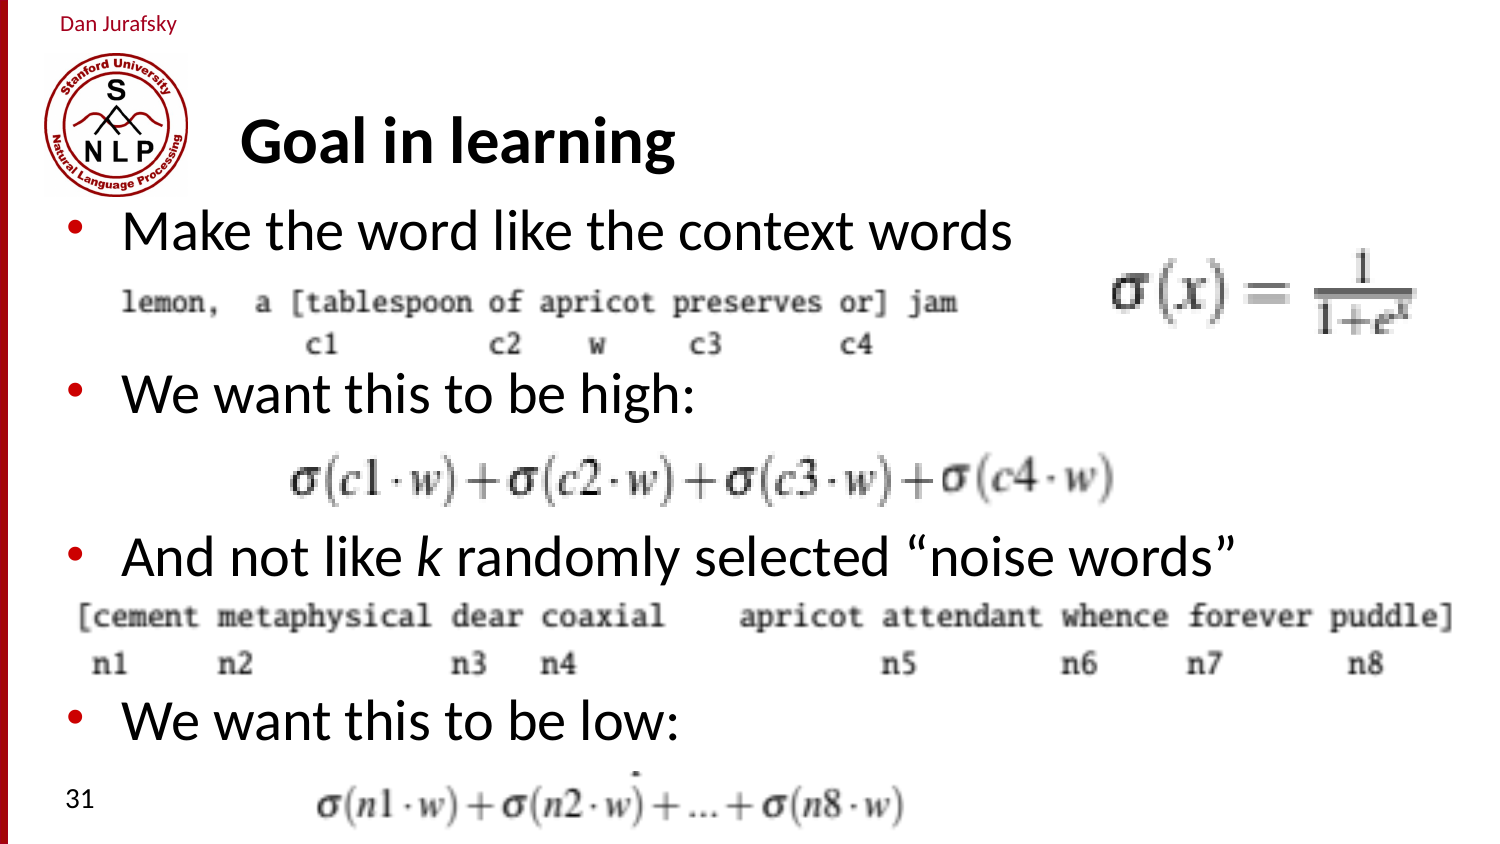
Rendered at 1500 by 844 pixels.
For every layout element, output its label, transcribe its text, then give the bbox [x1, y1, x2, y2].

list Make the word like the context words We want this to be high: And not like k randomly selected “noise words” We want this to be low: [50, 184, 1450, 582]
picture [105, 271, 1004, 375]
slide_number 31 [49, 771, 314, 829]
title Goal in learning [225, 62, 1450, 184]
picture [49, 583, 1467, 687]
picture [44, 53, 188, 197]
list Make the word like the context words We want this to be high: And not like k randomly selected “noise words” We want this to be low: [50, 694, 1450, 807]
picture [316, 771, 905, 834]
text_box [287, 446, 1119, 512]
picture [1112, 248, 1418, 335]
